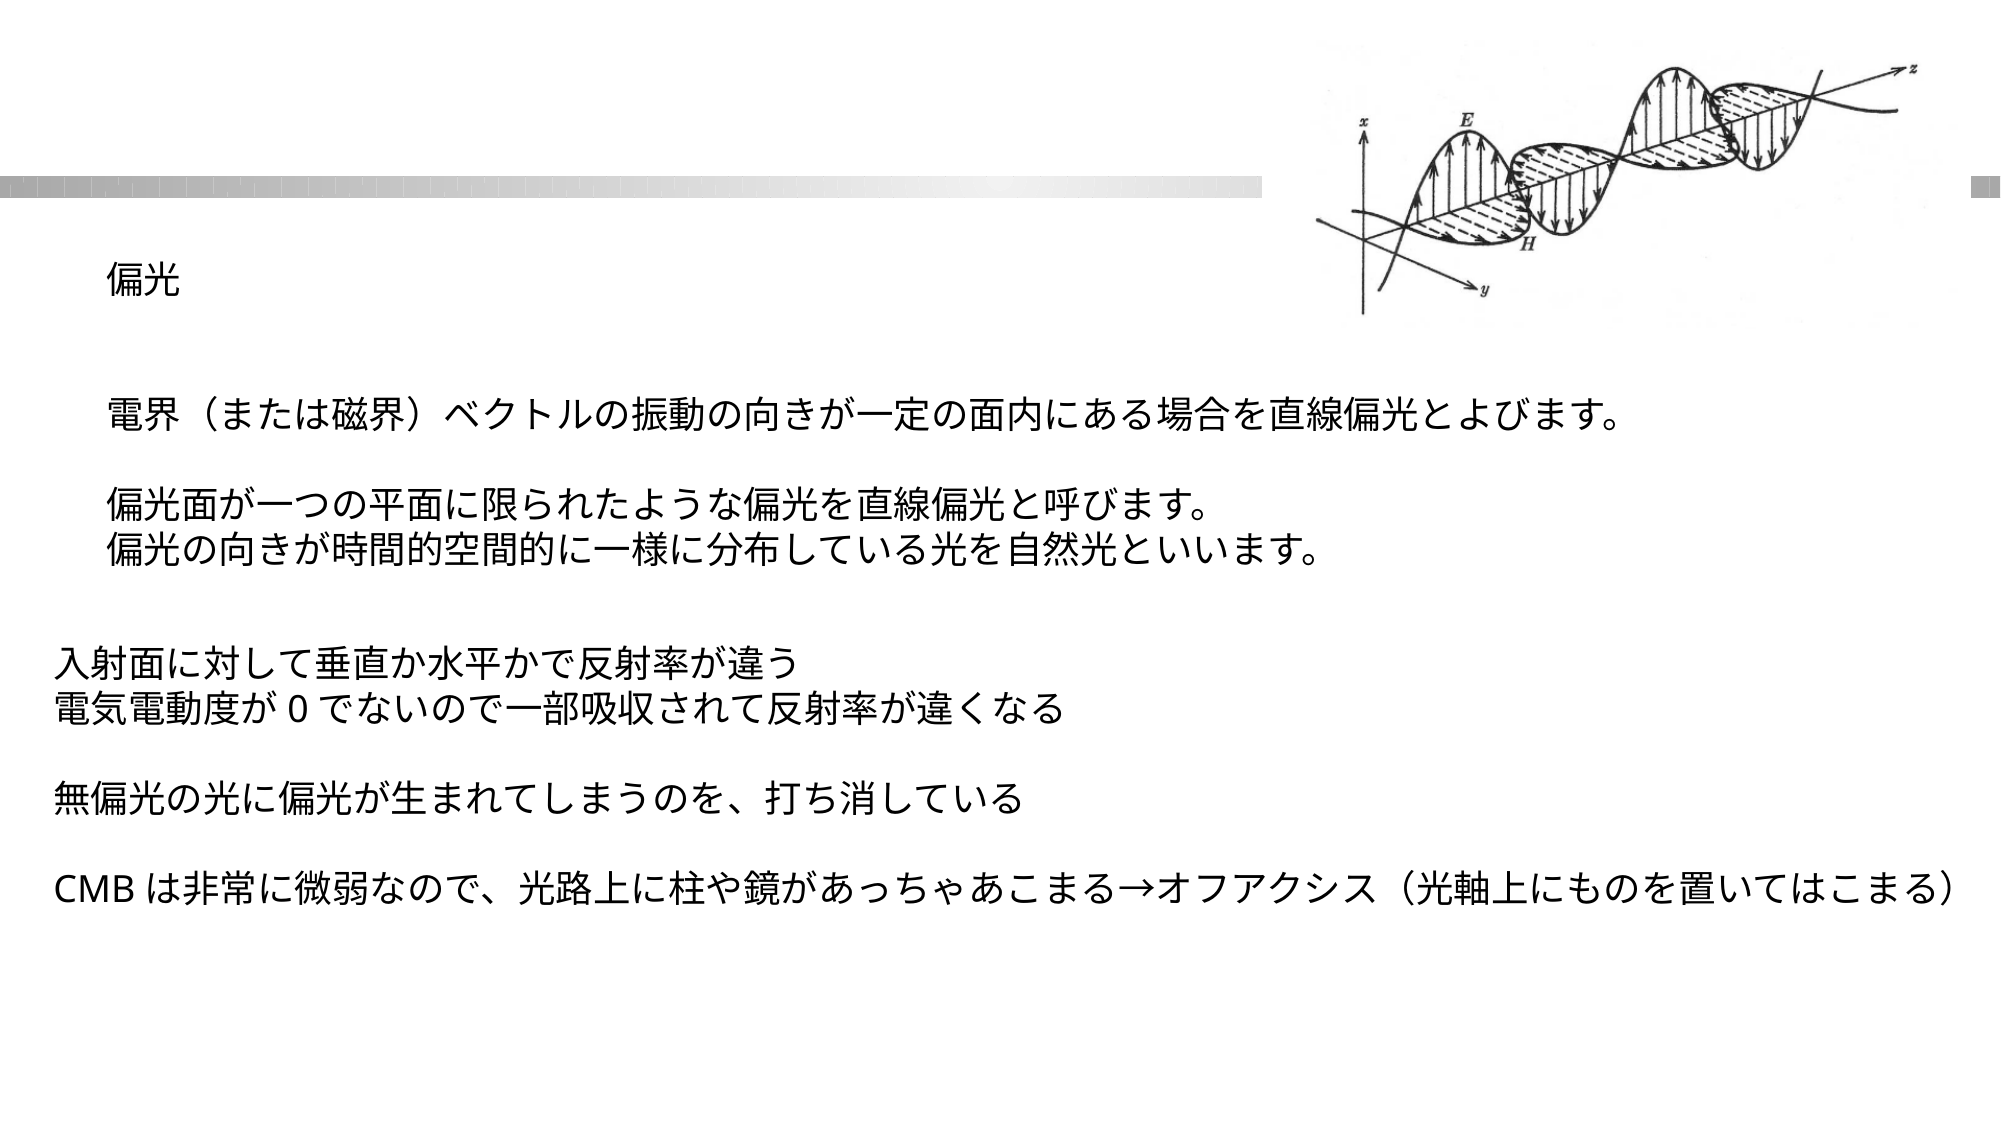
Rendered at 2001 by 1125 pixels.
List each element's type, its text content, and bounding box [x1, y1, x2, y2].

picture [1262, 22, 1971, 329]
text_box 偏光 電界（または磁界）ベクトルの振動の向きが一定の面内にある場合を直線偏光とよびます。 偏光面が一つの平面に限られたような偏光を直線偏光と呼びます。 偏光の向きが時間的空間的に一様に分布している光を自然光といいます。 [91, 248, 1656, 579]
text_box 入射面に対して垂直か水平かで反射率が違う 電気電動度が0でないので一部吸収されて反射率が違くなる 無偏光の光に偏光が生まれてしまうのを、打ち消している CMBは非常に微弱なので、光路上に柱や鏡があっちゃあこまる→オフアクシス（光軸上にものを置いてはこまる） [38, 633, 1992, 963]
